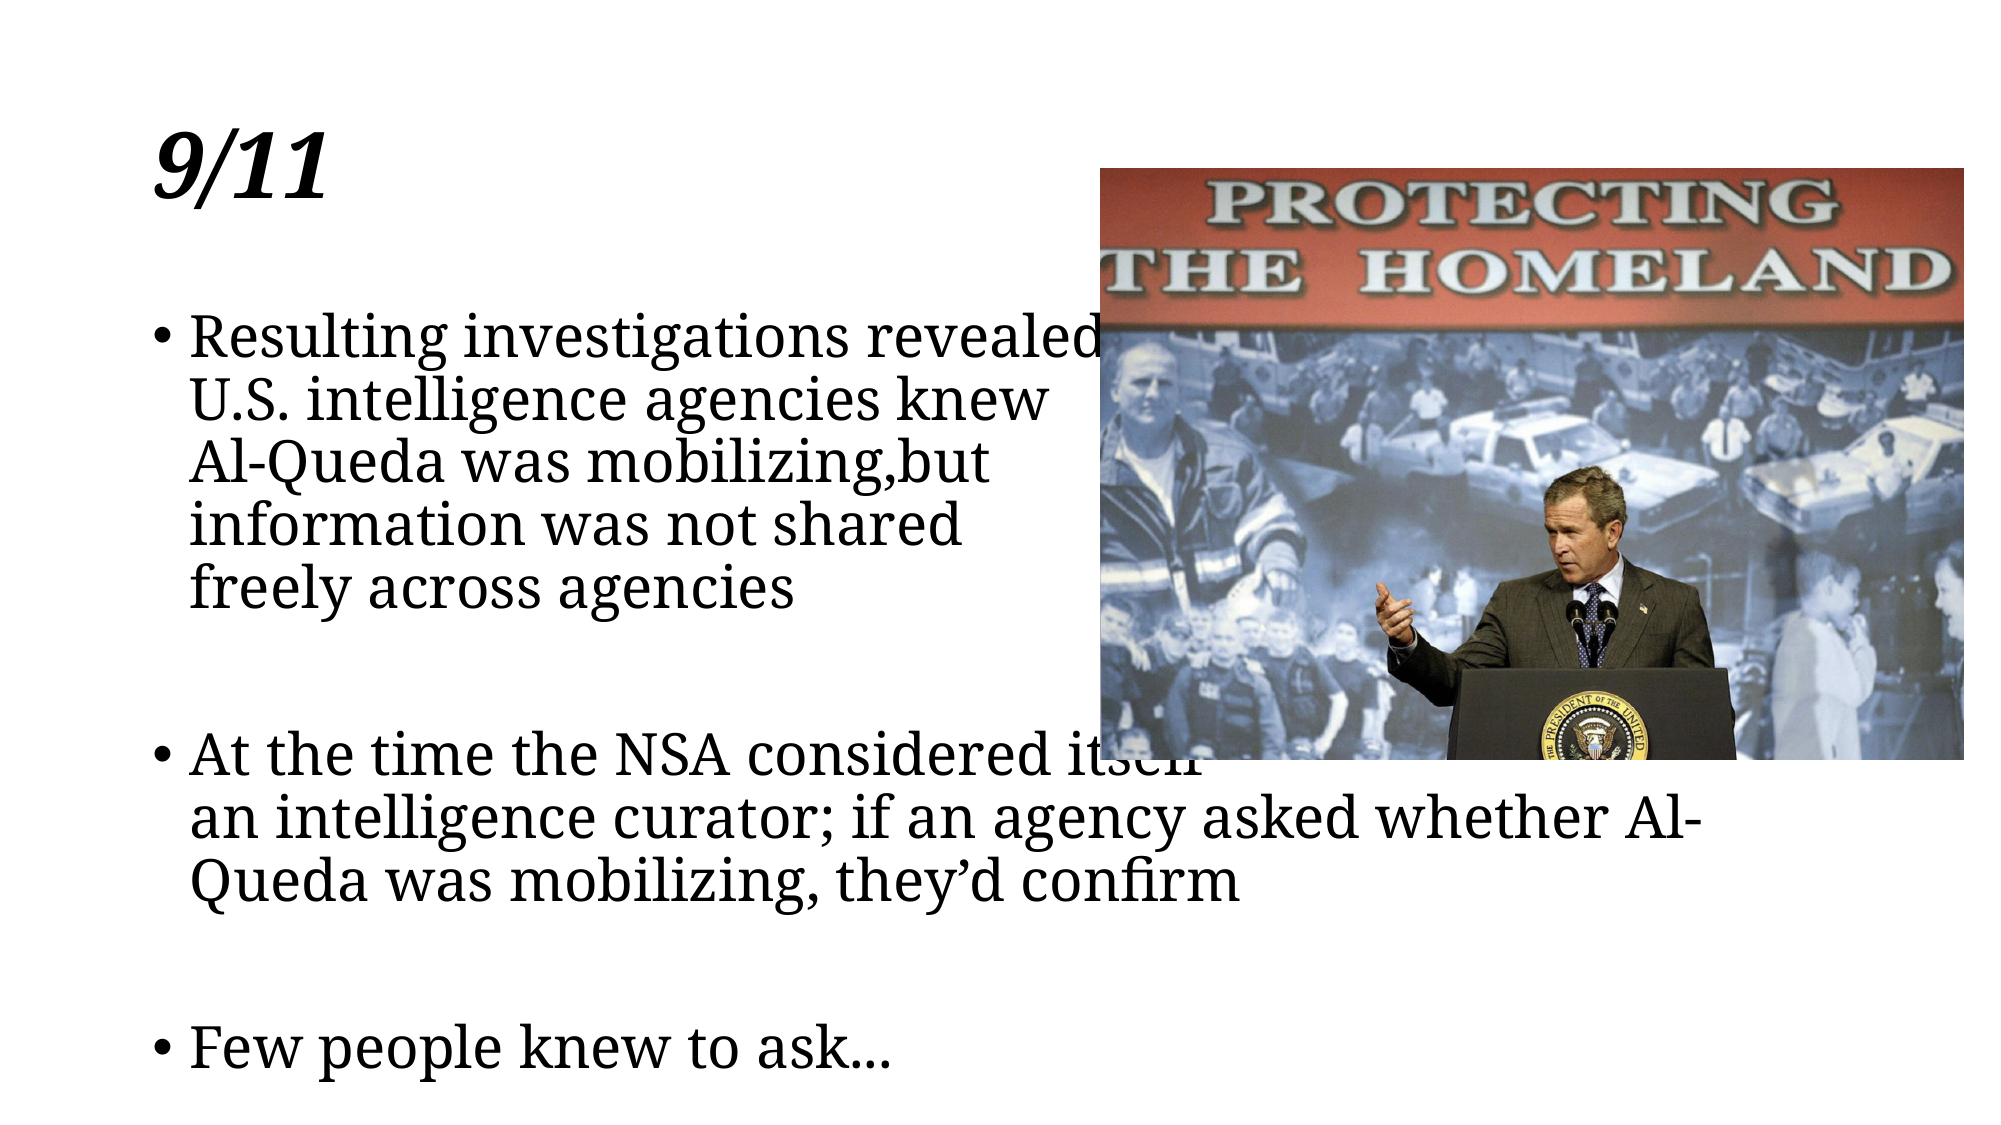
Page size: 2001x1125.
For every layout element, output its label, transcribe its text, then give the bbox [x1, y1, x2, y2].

picture [1099, 168, 1965, 761]
title 9/11 [137, 59, 1863, 278]
list Resulting investigations revealed U.S. intelligence agencies knew Al-Queda was mobilizing,but information was not shared freely across agencies At the time the NSA considered itself an intelligence curator; if an agency asked whether Al-Queda was mobilizing, they’d confirm Few people knew to ask... [137, 299, 1863, 1112]
